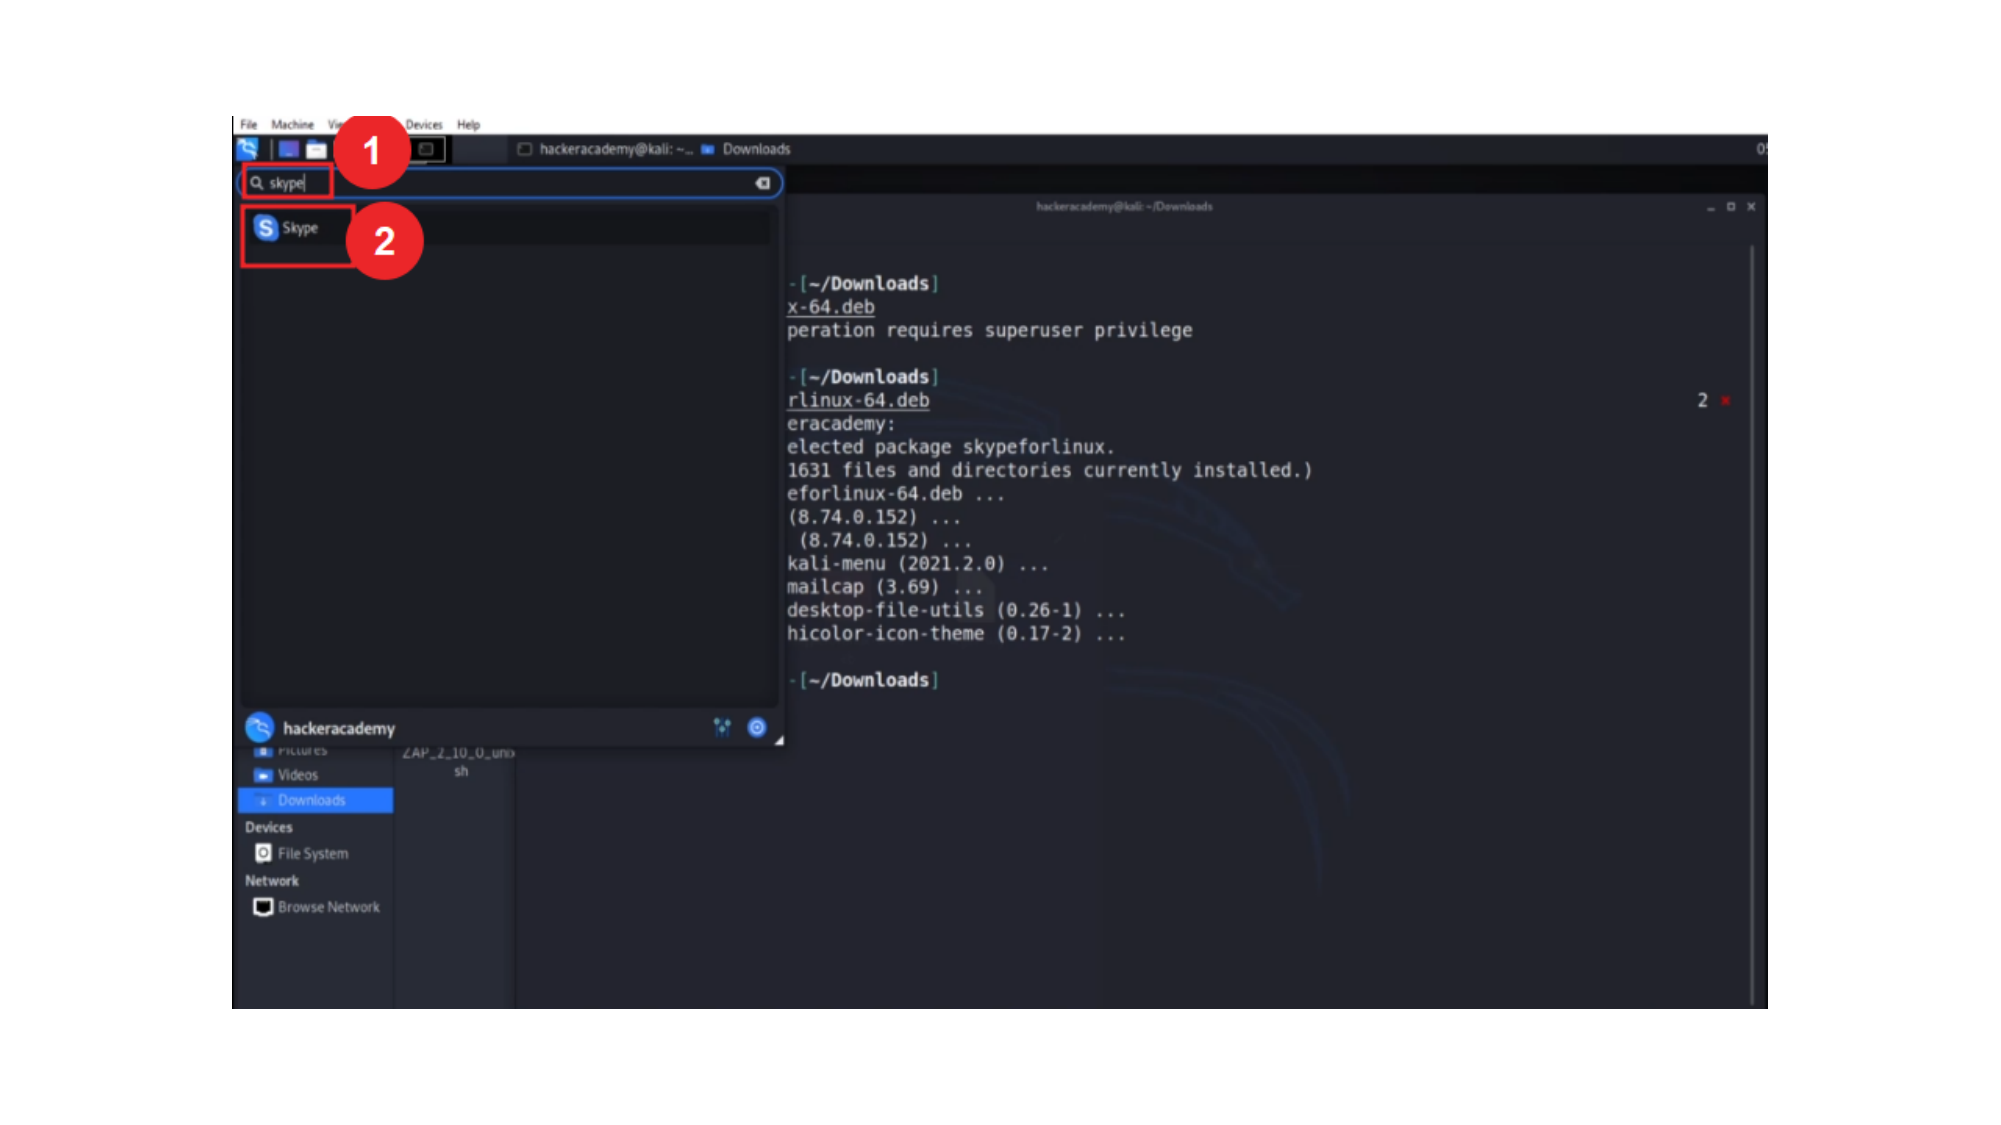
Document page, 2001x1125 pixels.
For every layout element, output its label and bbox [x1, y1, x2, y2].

picture [231, 116, 1768, 1009]
